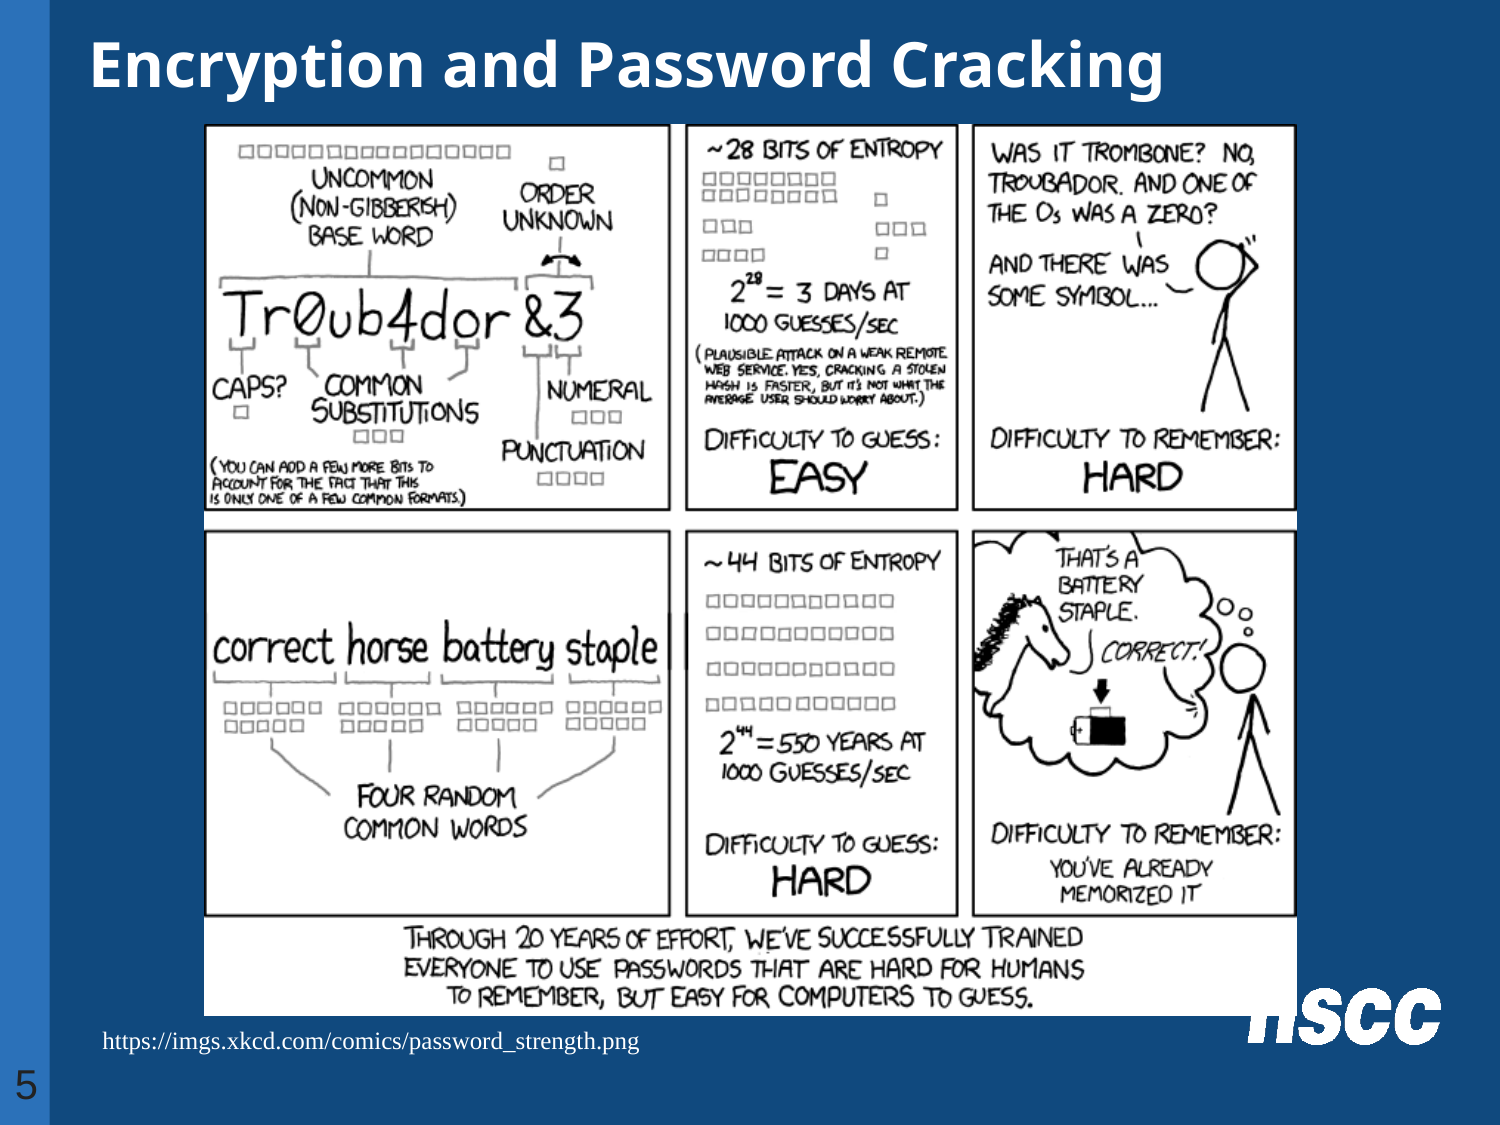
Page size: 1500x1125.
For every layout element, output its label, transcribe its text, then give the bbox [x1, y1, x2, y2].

slide_number 5 [0, 1050, 65, 1111]
title Encryption and Password Cracking [81, 24, 1200, 100]
text_box https://imgs.xkcd.com/comics/password_strength.png [87, 1017, 864, 1062]
picture [204, 124, 1442, 1046]
